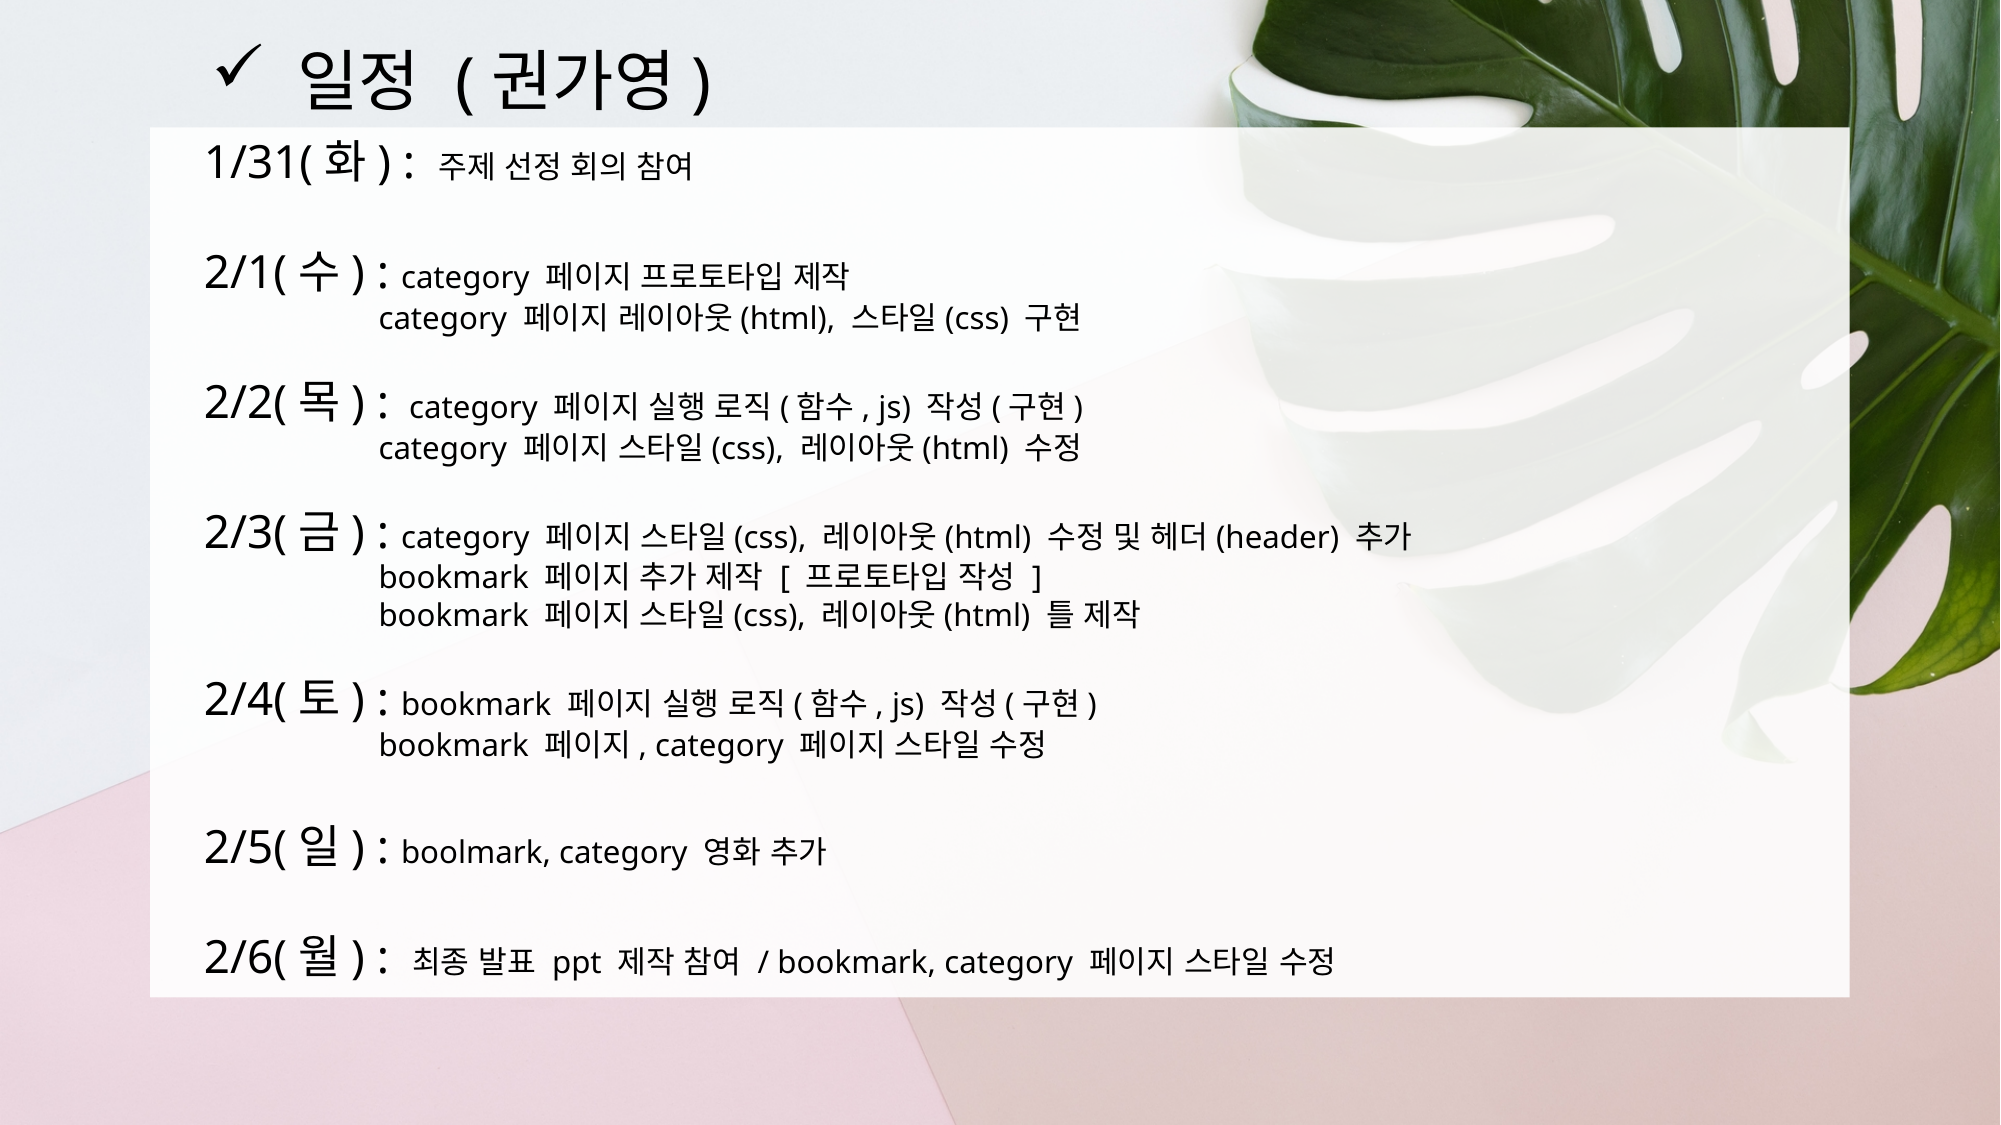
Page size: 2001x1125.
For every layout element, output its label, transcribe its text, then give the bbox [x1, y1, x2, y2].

picture [0, 0, 2000, 1125]
text_box 1/31(화) : 주제 선정 회의 참여 2/1(수) : category 페이지 프로토타입 제작 category 페이지 레이아웃(html), 스타일(css) 구현 2/2(목) : category 페이지 실행 로직(함수, js) 작성(구현) category 페이지 스타일(css), 레이아웃(html) 수정 2/3(금) : category 페이지 스타일(css), 레이아웃(html) 수정 및 헤더(header) 추가 bookmark 페이지 추가 제작 [ 프로토타입 작성 ] bookmark 페이지 스타일(css), 레이아웃(html) 틀 제작 2/4(토) : bookmark 페이지 실행 로직(함수, js) 작성(구현) bookmark 페이지, category 페이지 스타일 수정 2/5(일) : boolmark, category 영화 추가 2/6(월) : 최종 발표 ppt 제작 참여 / bookmark, category 페이지 스타일 수정 [189, 125, 1743, 990]
text_box 일정 (권가영) [159, 12, 764, 156]
